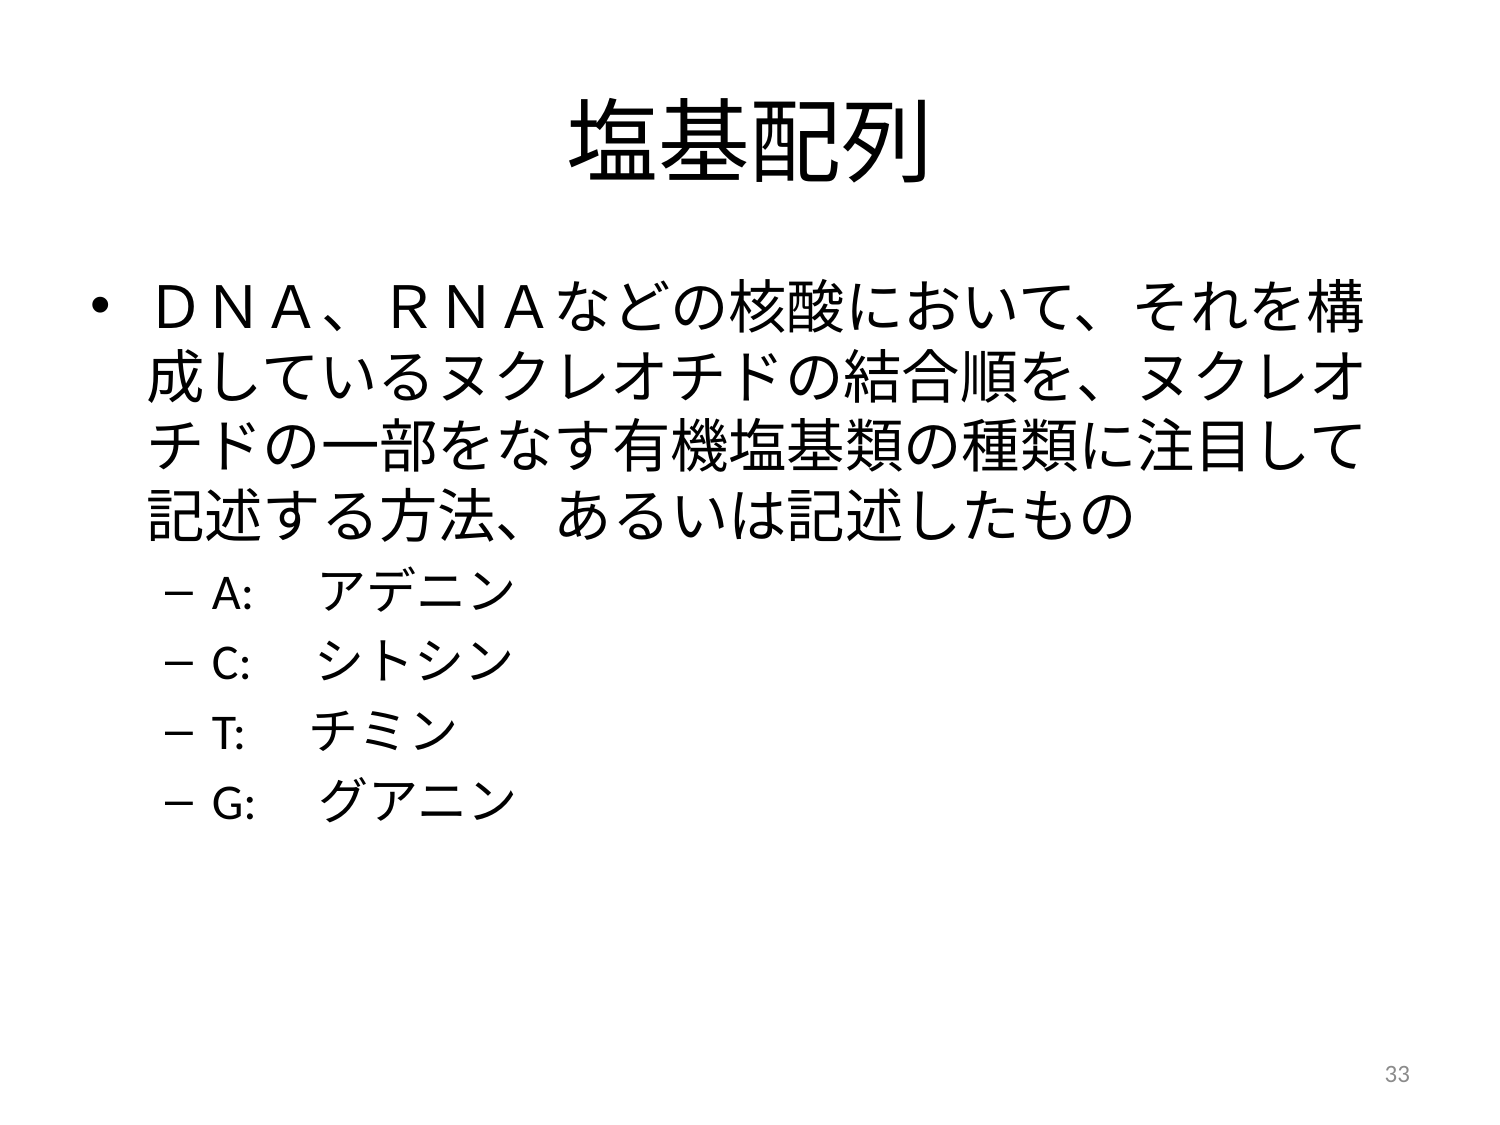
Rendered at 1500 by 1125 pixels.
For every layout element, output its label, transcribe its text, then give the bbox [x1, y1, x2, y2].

list ＤＮＡ、ＲＮＡなどの核酸において、それを構成しているヌクレオチドの結合順を、ヌクレオチドの一部をなす有機塩基類の種類に注目して記述する方法、あるいは記述したもの A: アデニン C: シトシン T: チミン G: グアニン [75, 262, 1400, 965]
title 塩基配列 [75, 45, 1425, 233]
slide_number 33 [1074, 1042, 1425, 1103]
